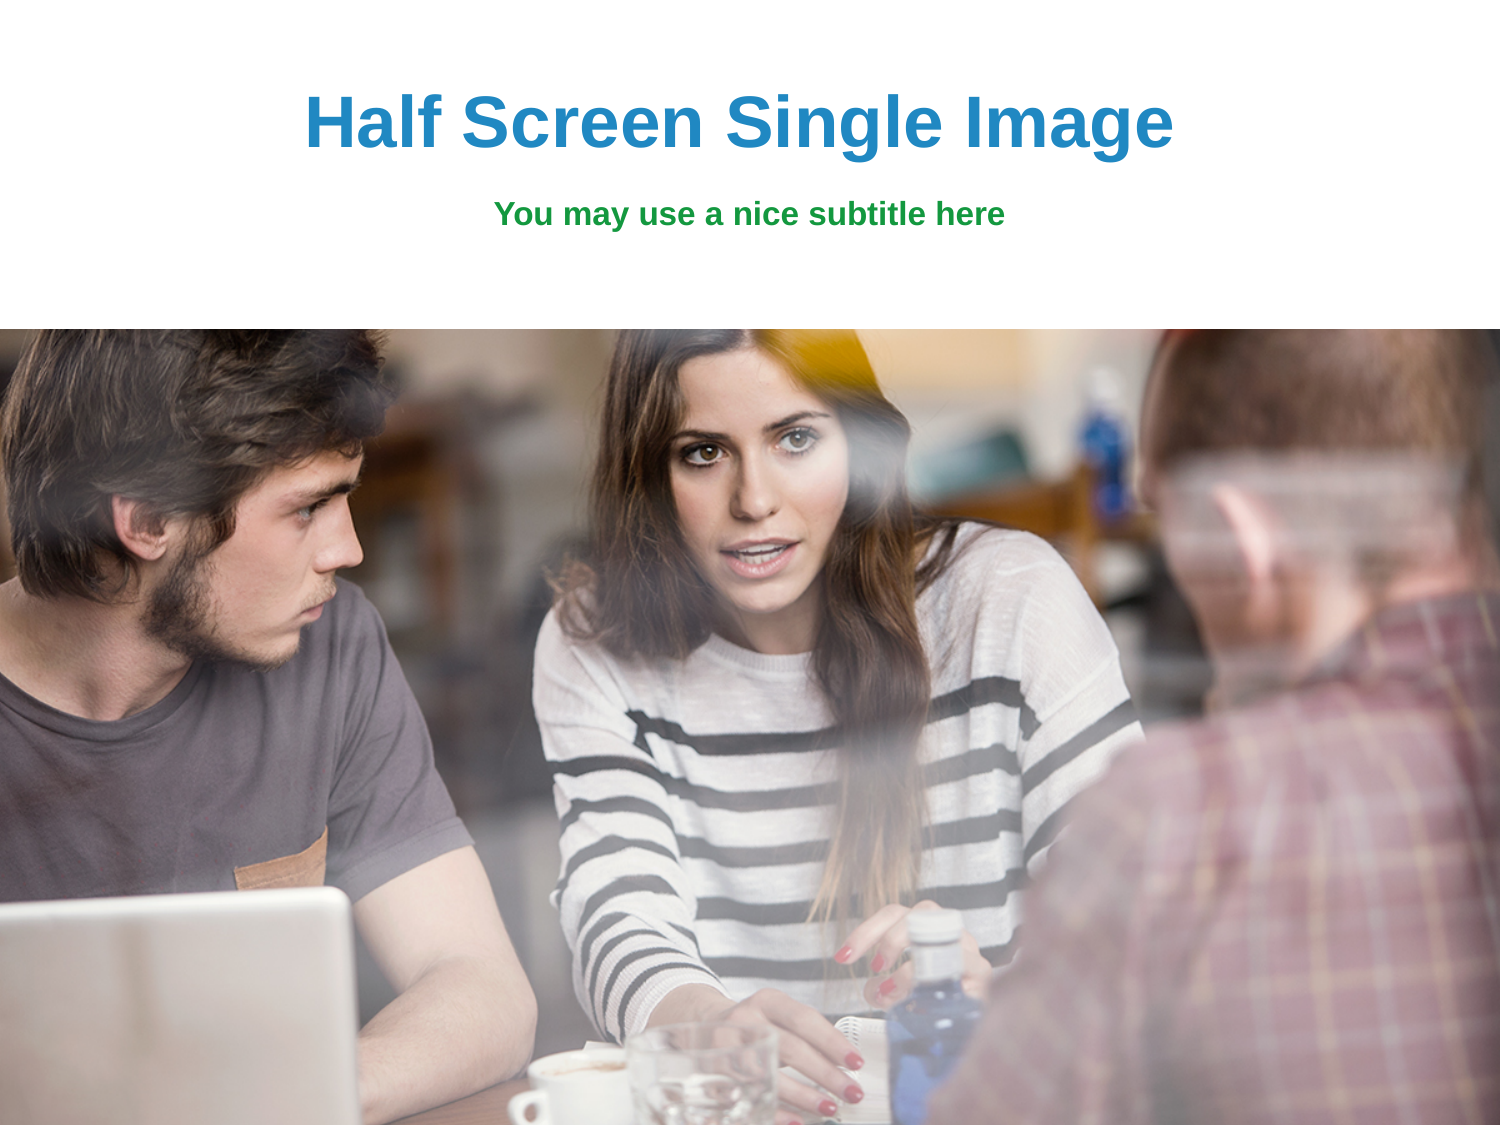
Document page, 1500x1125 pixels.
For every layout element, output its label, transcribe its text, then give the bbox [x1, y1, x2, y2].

picture [0, 328, 1500, 1125]
title Half Screen Single Image [75, 62, 1425, 174]
list You may use a nice subtitle here [75, 174, 1425, 246]
